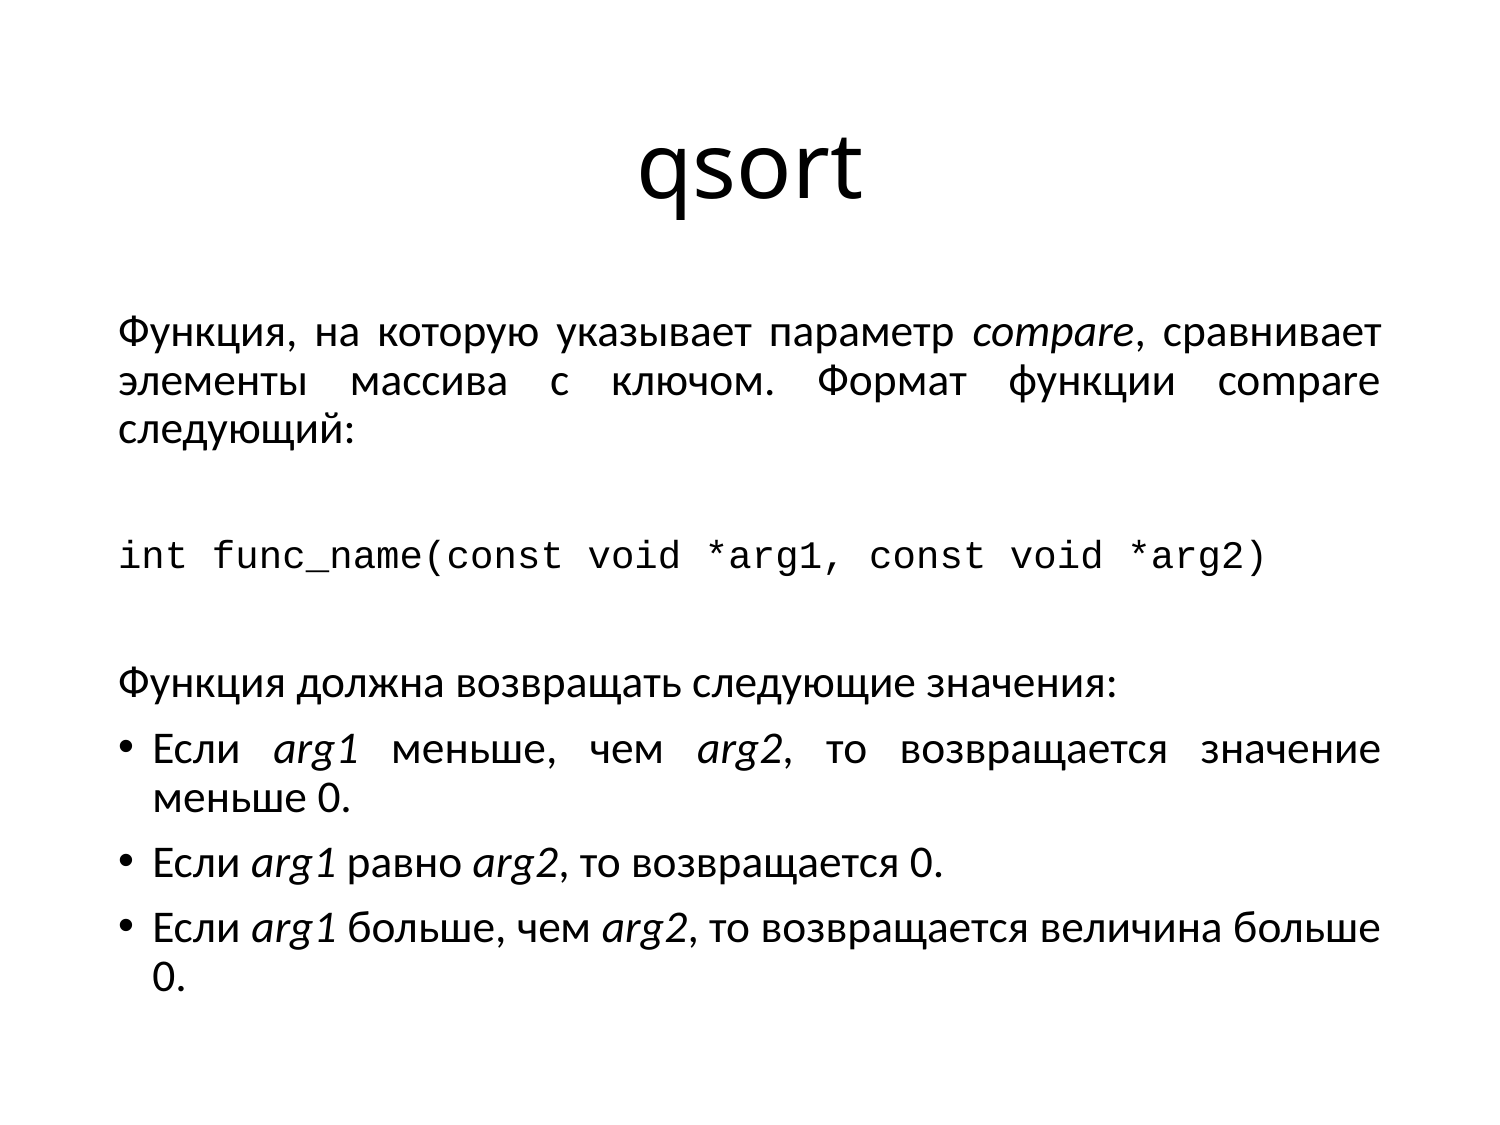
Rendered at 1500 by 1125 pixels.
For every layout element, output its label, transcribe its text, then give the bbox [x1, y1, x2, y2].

title qsort [103, 59, 1397, 278]
list Функция, на которую указывает параметр compare, сравнивает элементы массива с ключом. Формат функции compare следующий: int func_name(const void *arg1, const void *arg2) Функция должна возвращать следующие значения: Если arg1 меньше, чем arg2, то возвращается значение меньше 0. Если arg1 равно arg2, то возвращается 0. Если arg1 больше, чем arg2, то возвращается величина больше 0. [103, 299, 1397, 1014]
